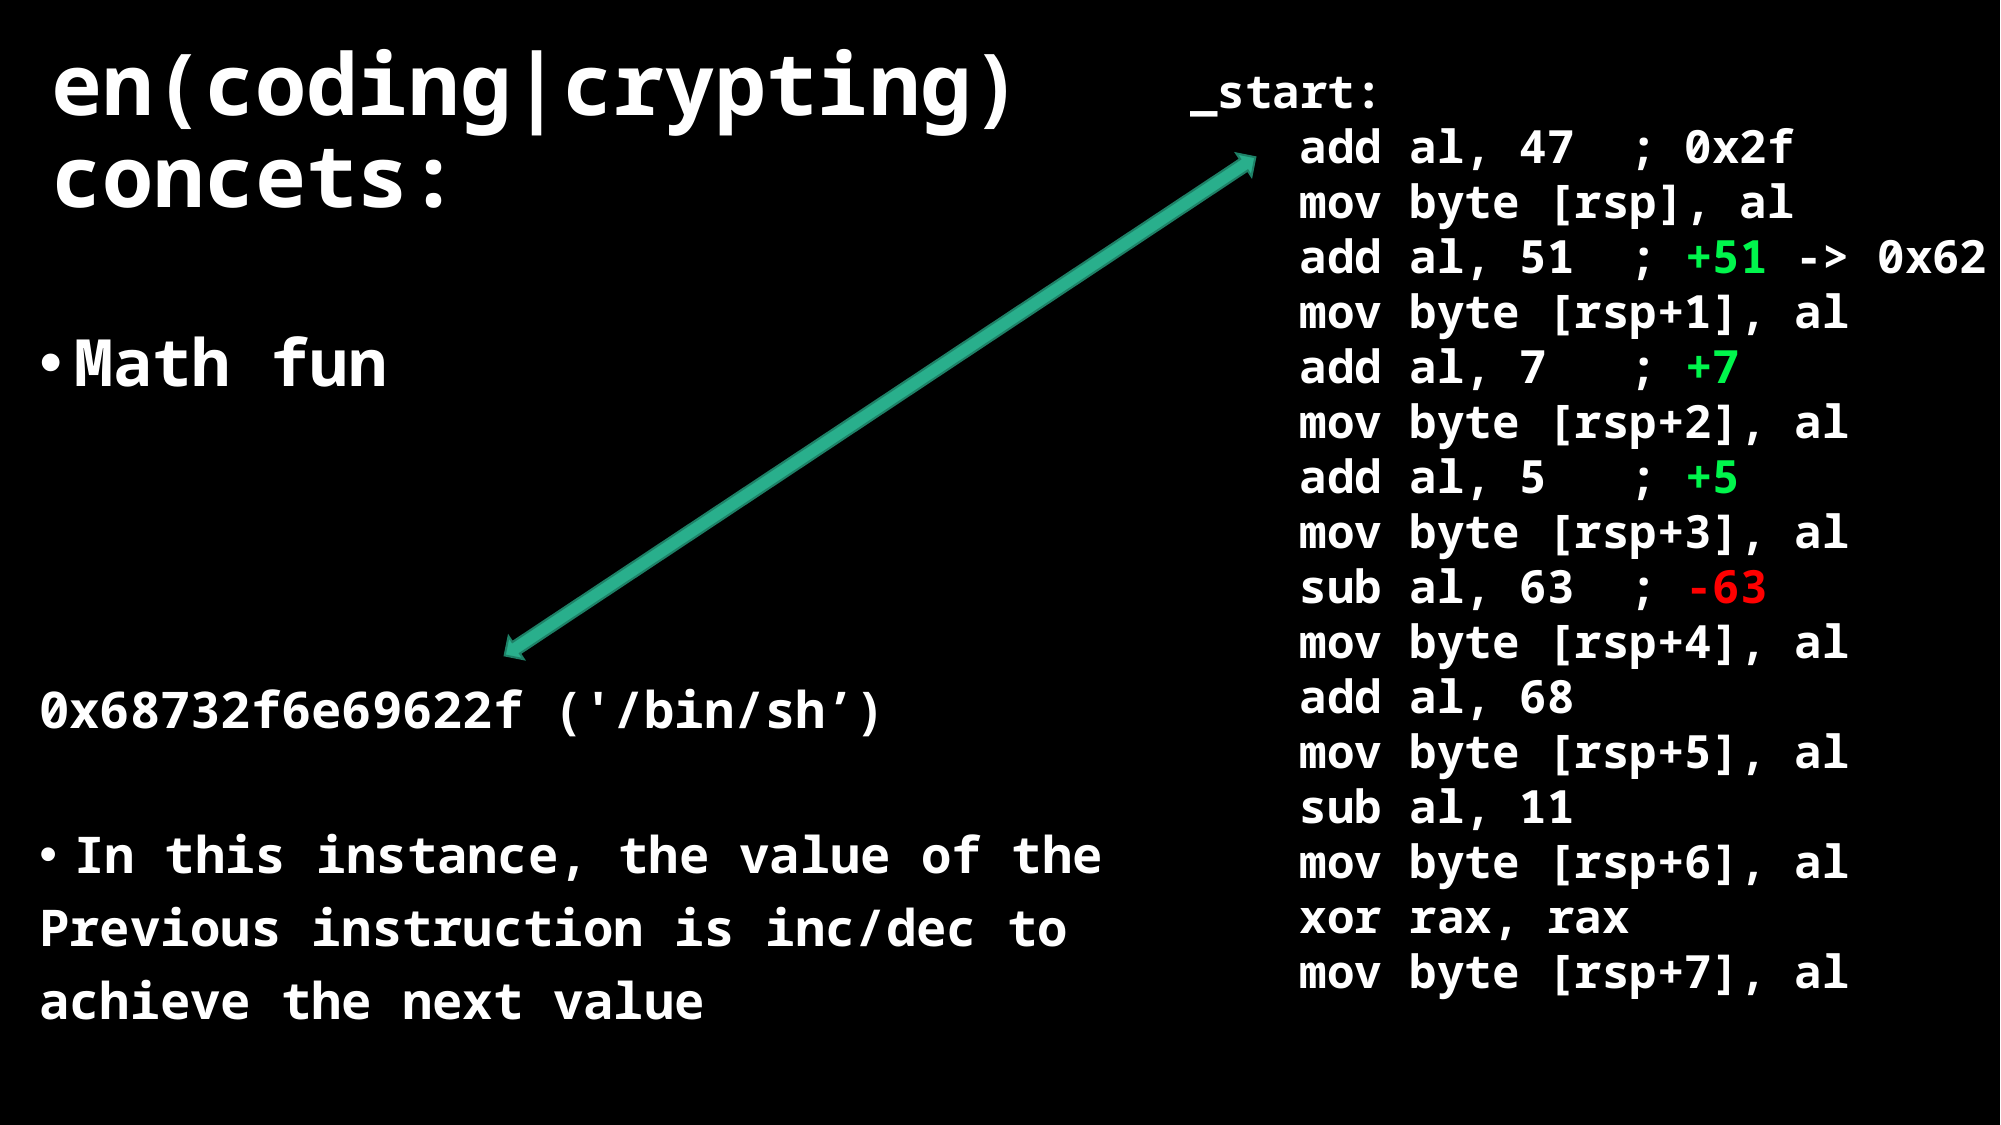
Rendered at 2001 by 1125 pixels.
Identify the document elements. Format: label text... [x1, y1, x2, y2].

title en(coding|crypting) concets: [36, 33, 1762, 323]
list Math fun 0x68732f6e69622f ('/bin/sh’) In this instance, the value of the Previous instruction is inc/dec to achieve the next value [24, 323, 1853, 1042]
text_box _start: add al, 47 ; 0x2f mov byte [rsp], al add al, 51 ; +51 -> 0x62 mov byte [rsp+1], al add al, 7 ; +7 mov byte [rsp+2], al add al, 5 ; +5 mov byte [rsp+3], al sub al, 63 ; -63 mov byte [rsp+4], al add al, 68 mov byte [rsp+5], al sub al, 11 mov byte [rsp+6], al xor rax, rax mov byte [rsp+7], al [1065, 55, 2000, 1006]
text_box [503, 151, 1257, 661]
